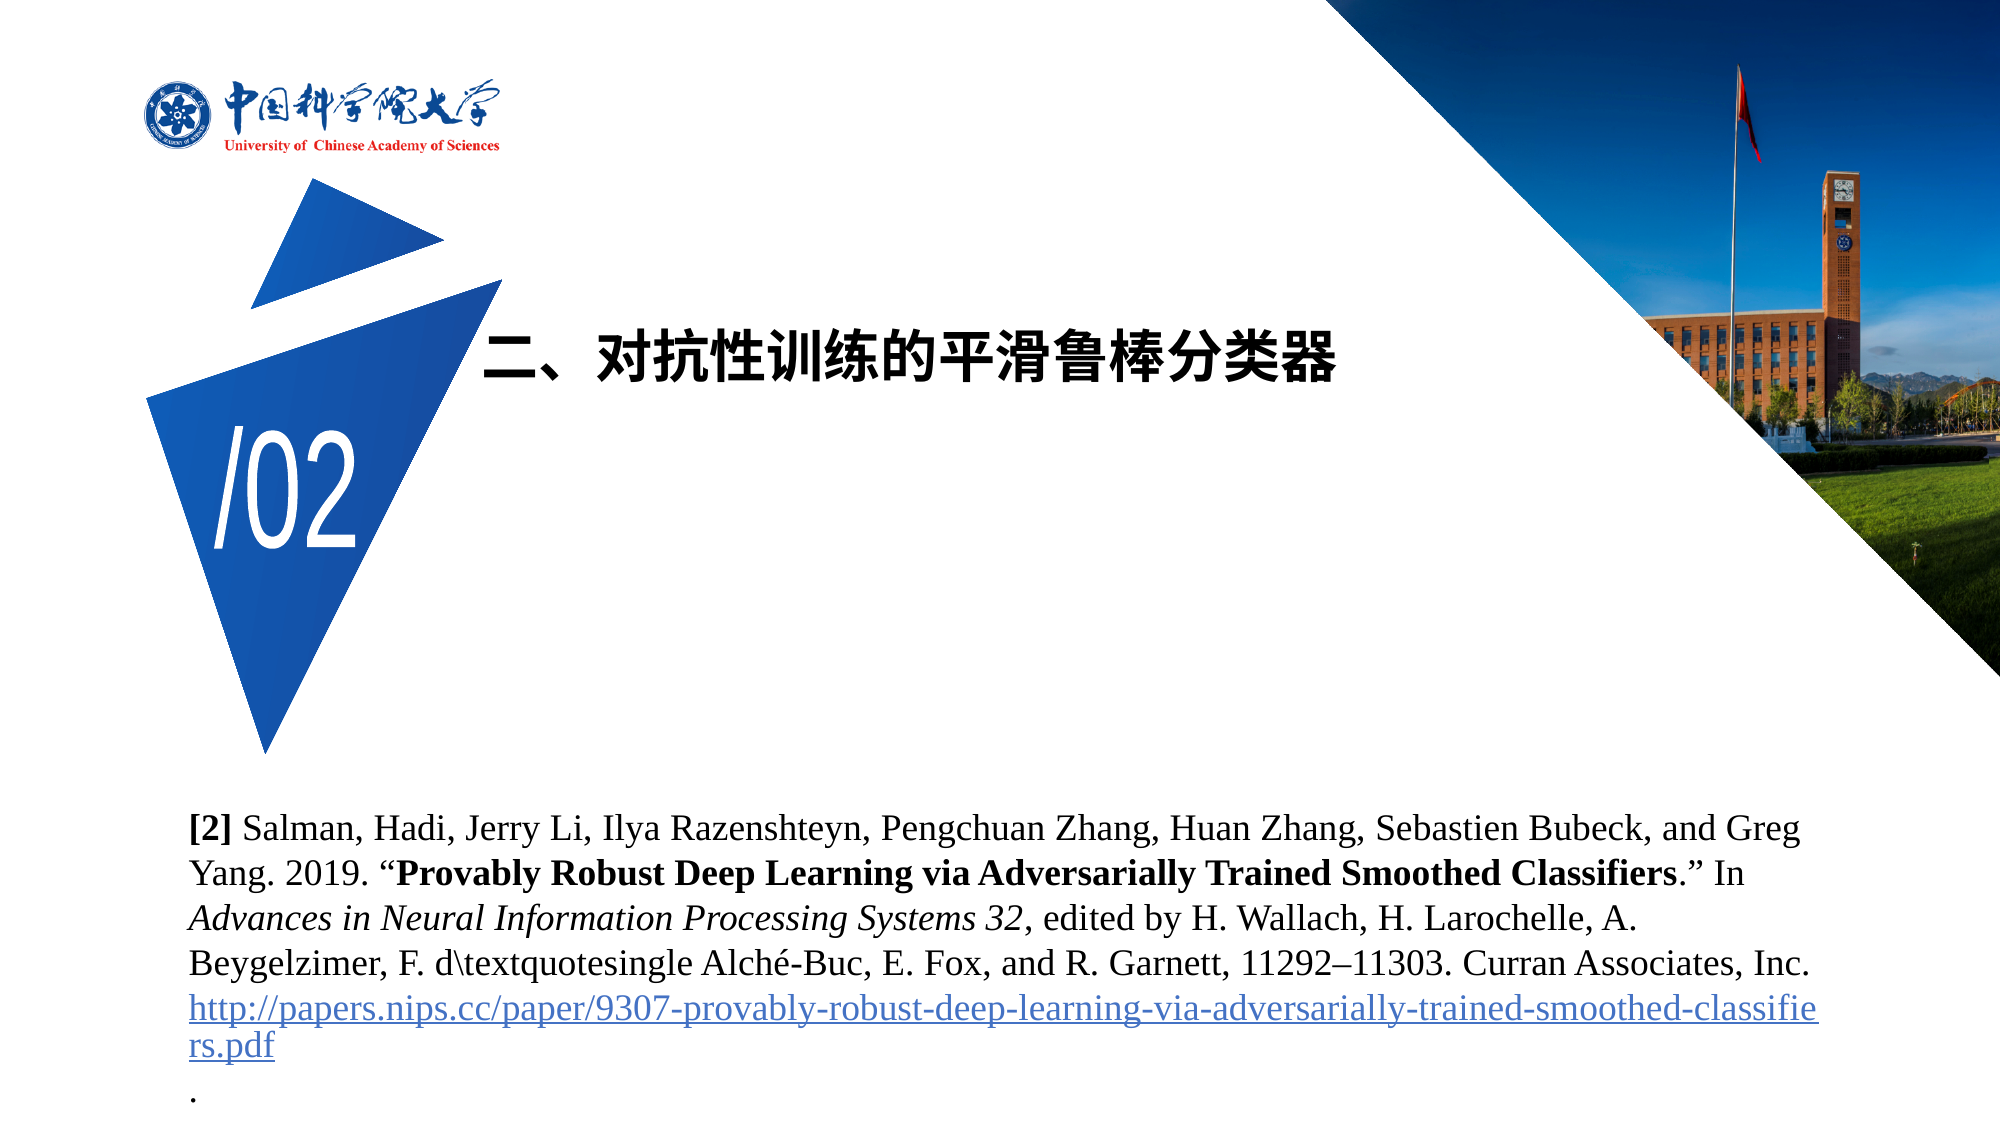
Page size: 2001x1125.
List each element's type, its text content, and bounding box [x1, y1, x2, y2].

title 二、对抗性训练的平滑鲁棒分类器 [466, 318, 1356, 466]
picture [1905, 262, 1915, 266]
picture [143, 73, 501, 159]
picture [1323, 0, 2000, 677]
text_box [2] Salman, Hadi, Jerry Li, Ilya Razenshteyn, Pengchuan Zhang, Huan Zhang, Sebastien Bubeck, and Greg Yang. 2019. “Provably Robust Deep Learning via Adversarially Trained Smoothed Classifiers.” In Advances in Neural Information Processing Systems 32, edited by H. Wallach, H. Larochelle, A. Beygelzimer, F. d\textquotesingle Alché-Buc, E. Fox, and R. Garnett, 11292–11303. Curran Associates, Inc. http://papers.nips.cc/paper/9307-provably-robust-deep-learning-via-adversarially-trained-smoothed-classifiers.pdf. [173, 795, 1843, 1080]
